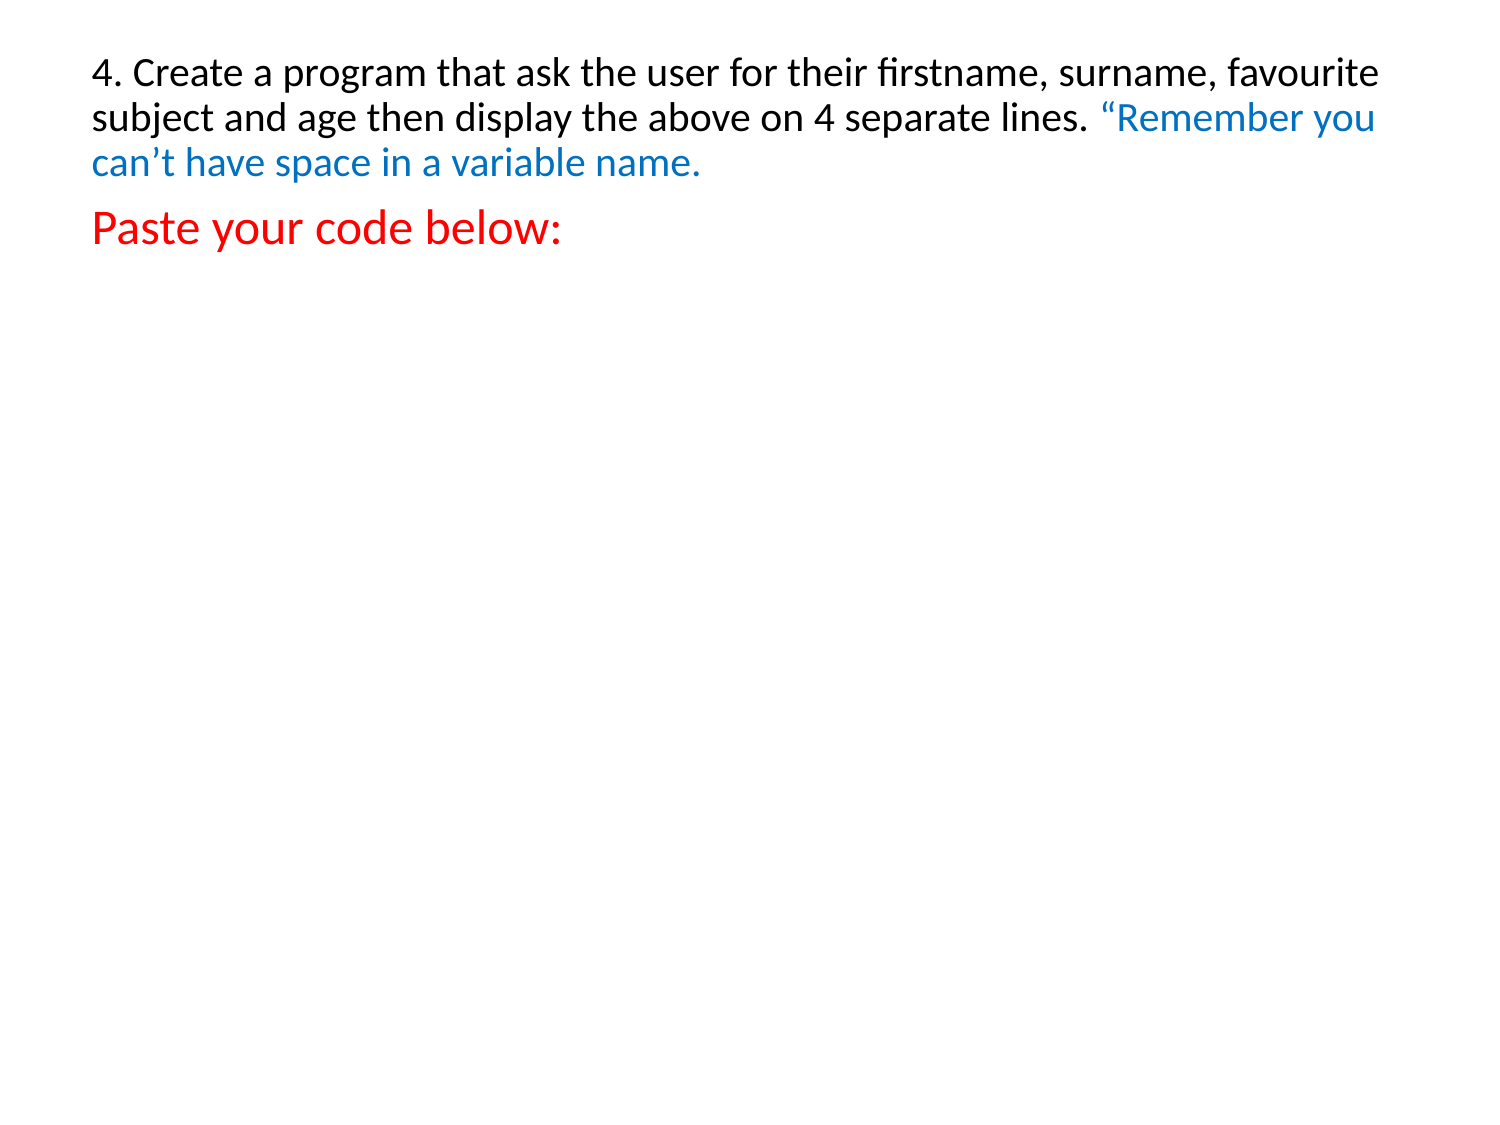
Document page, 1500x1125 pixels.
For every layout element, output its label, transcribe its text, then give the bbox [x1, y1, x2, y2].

list 4. Create a program that ask the user for their firstname, surname, favourite subject and age then display the above on 4 separate lines. “Remember you can’t have space in a variable name. Paste your code below: [76, 42, 1427, 786]
